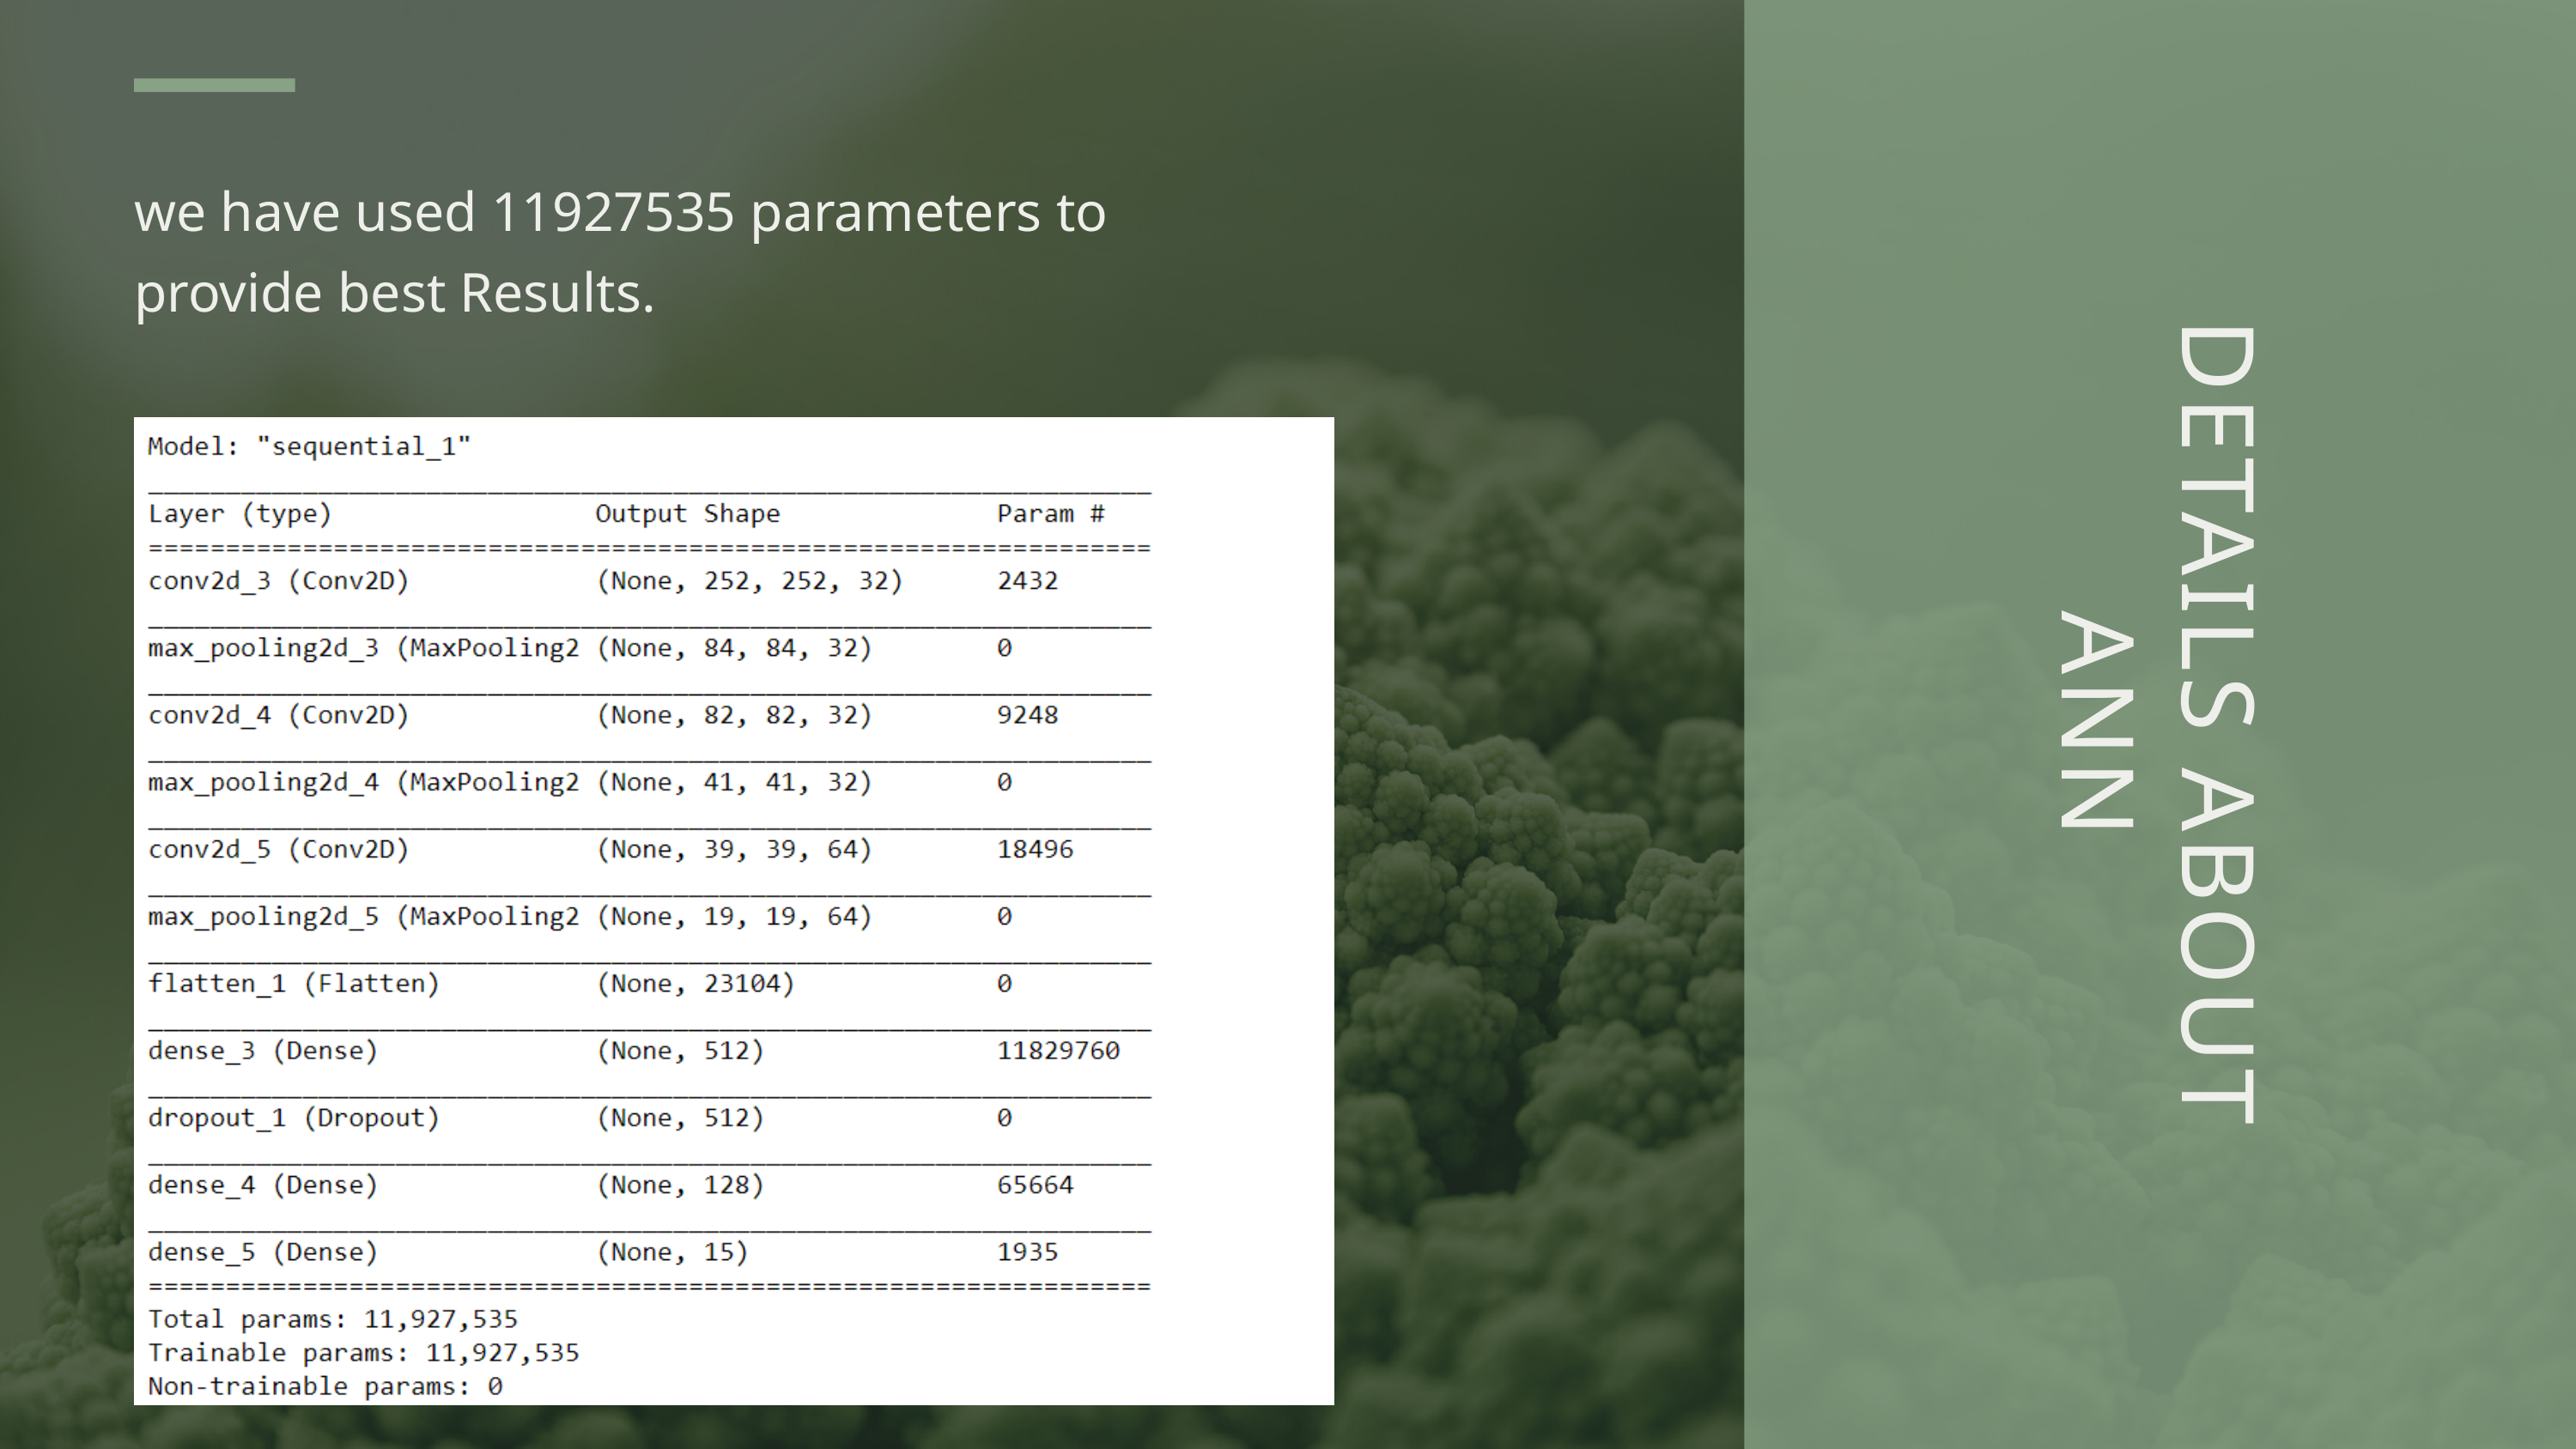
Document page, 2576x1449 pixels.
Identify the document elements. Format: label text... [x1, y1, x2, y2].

text_box DETAILS ABOUT ANN [2041, 227, 2282, 1221]
picture [0, 0, 1744, 1449]
text_box [1744, 0, 2576, 1449]
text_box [133, 78, 1289, 316]
